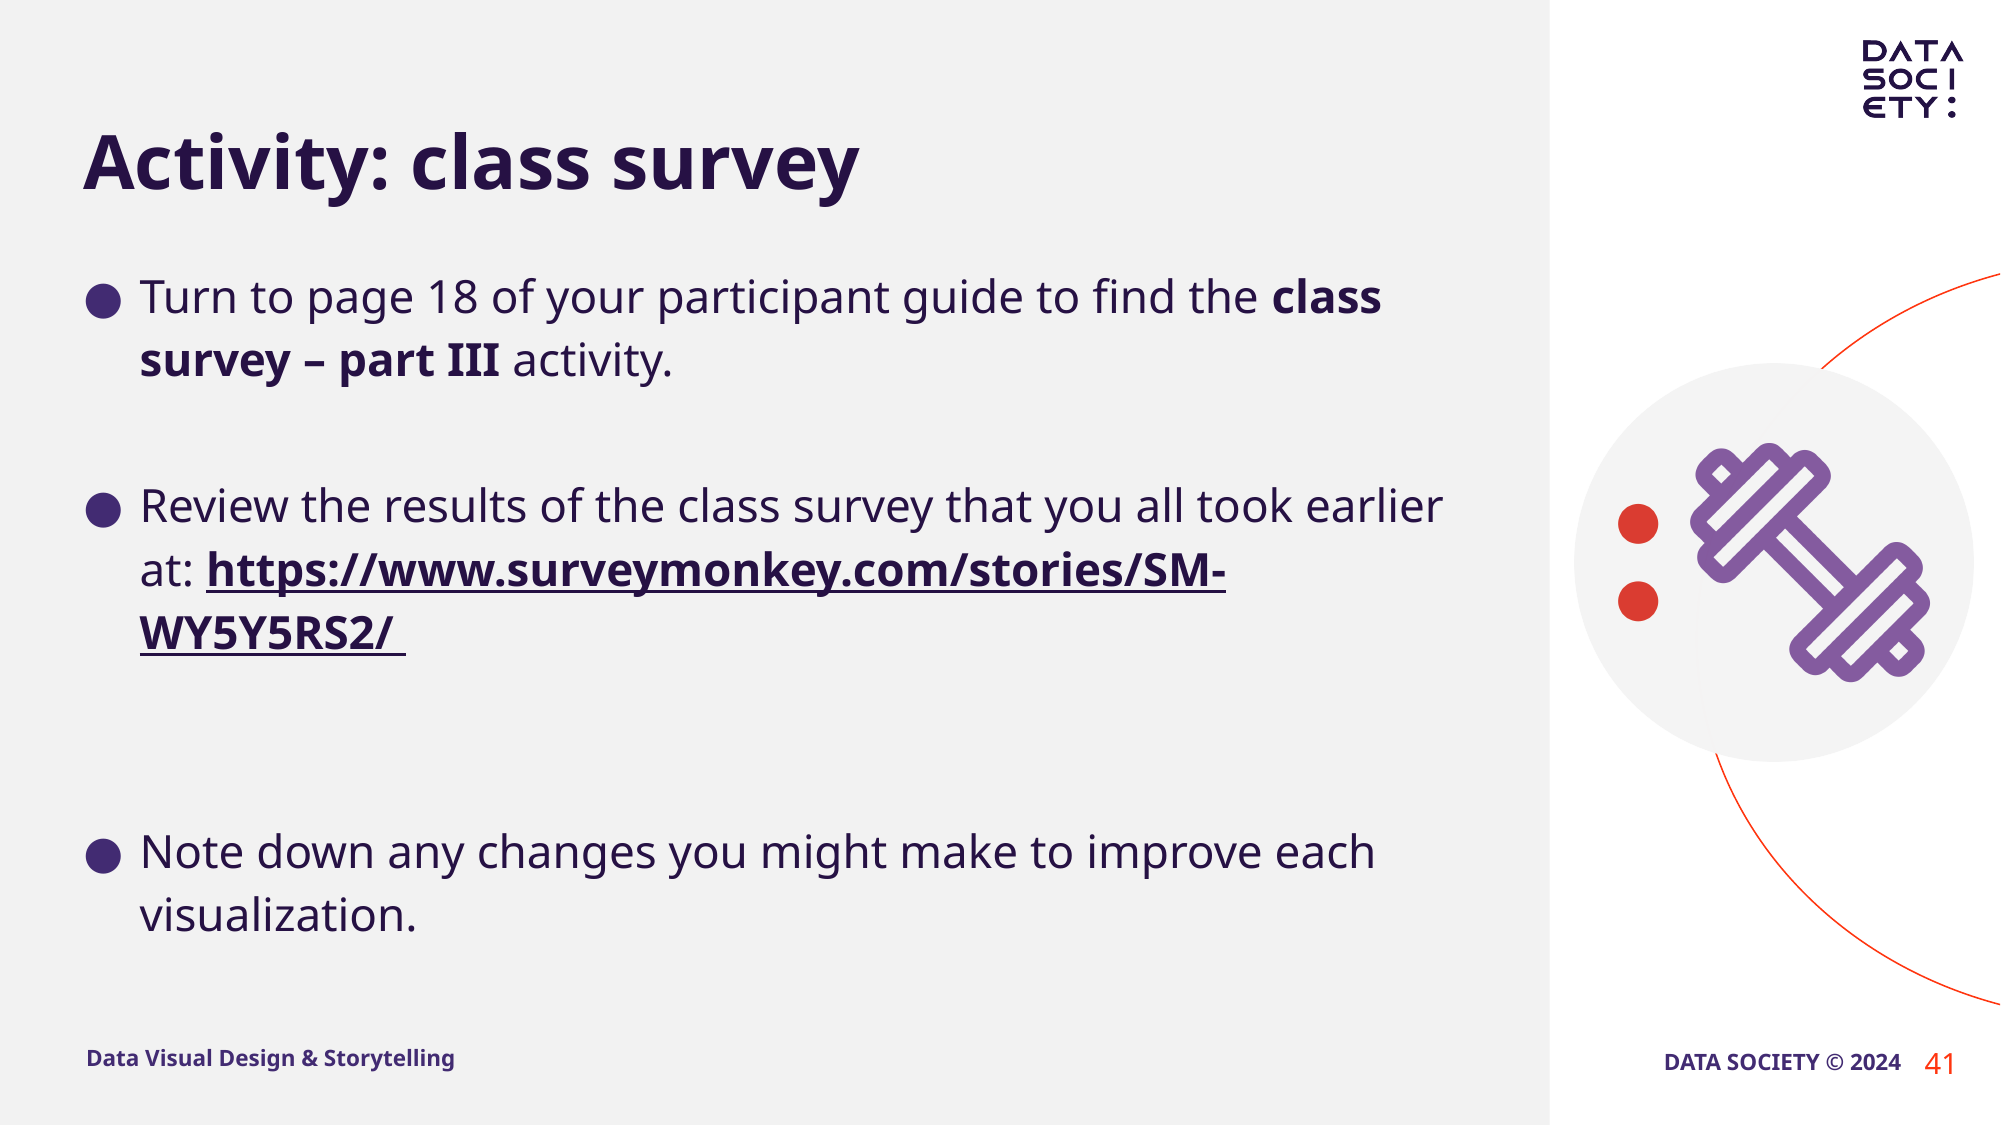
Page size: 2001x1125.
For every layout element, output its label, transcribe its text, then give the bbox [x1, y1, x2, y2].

list Turn to page 18 of your participant guide to find the class survey – part III activity. Review the results of the class survey that you all took earlier at: https://www.surveymonkey.com/stories/SM-WY5Y5RS2/ Note down any changes you might make to improve each visualization. [68, 252, 1482, 1000]
title Activity: class survey [68, 86, 1932, 212]
slide_number 41 [1853, 1033, 1974, 1097]
picture [1863, 40, 1964, 118]
picture [1574, 363, 1974, 762]
